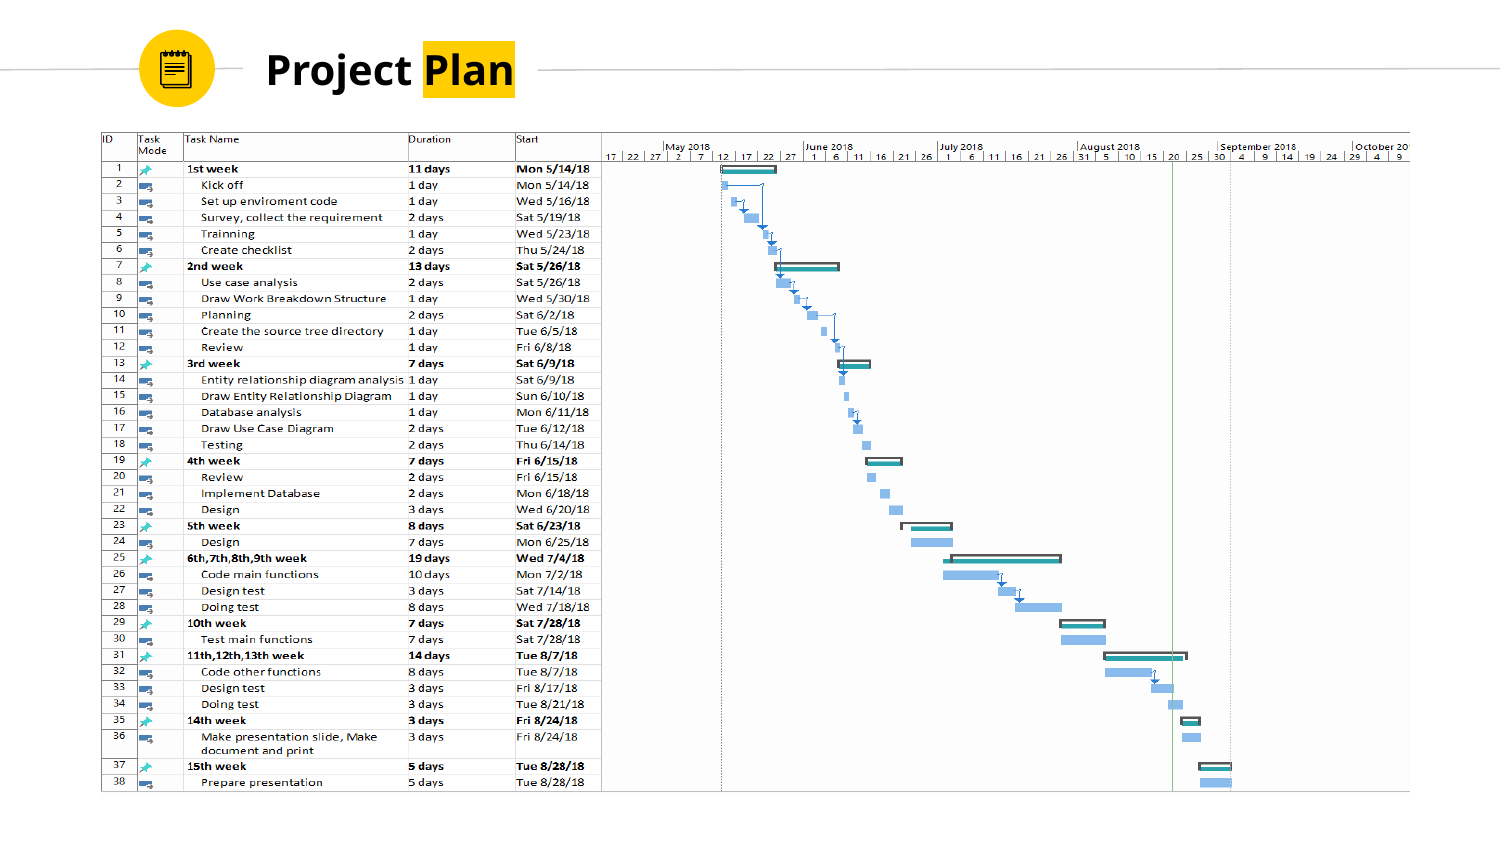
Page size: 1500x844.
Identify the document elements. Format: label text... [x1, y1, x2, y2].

picture [101, 132, 1410, 798]
text_box [140, 78, 214, 108]
text_box [139, 29, 215, 66]
text_box Project Plan [250, 33, 567, 105]
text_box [160, 50, 192, 88]
